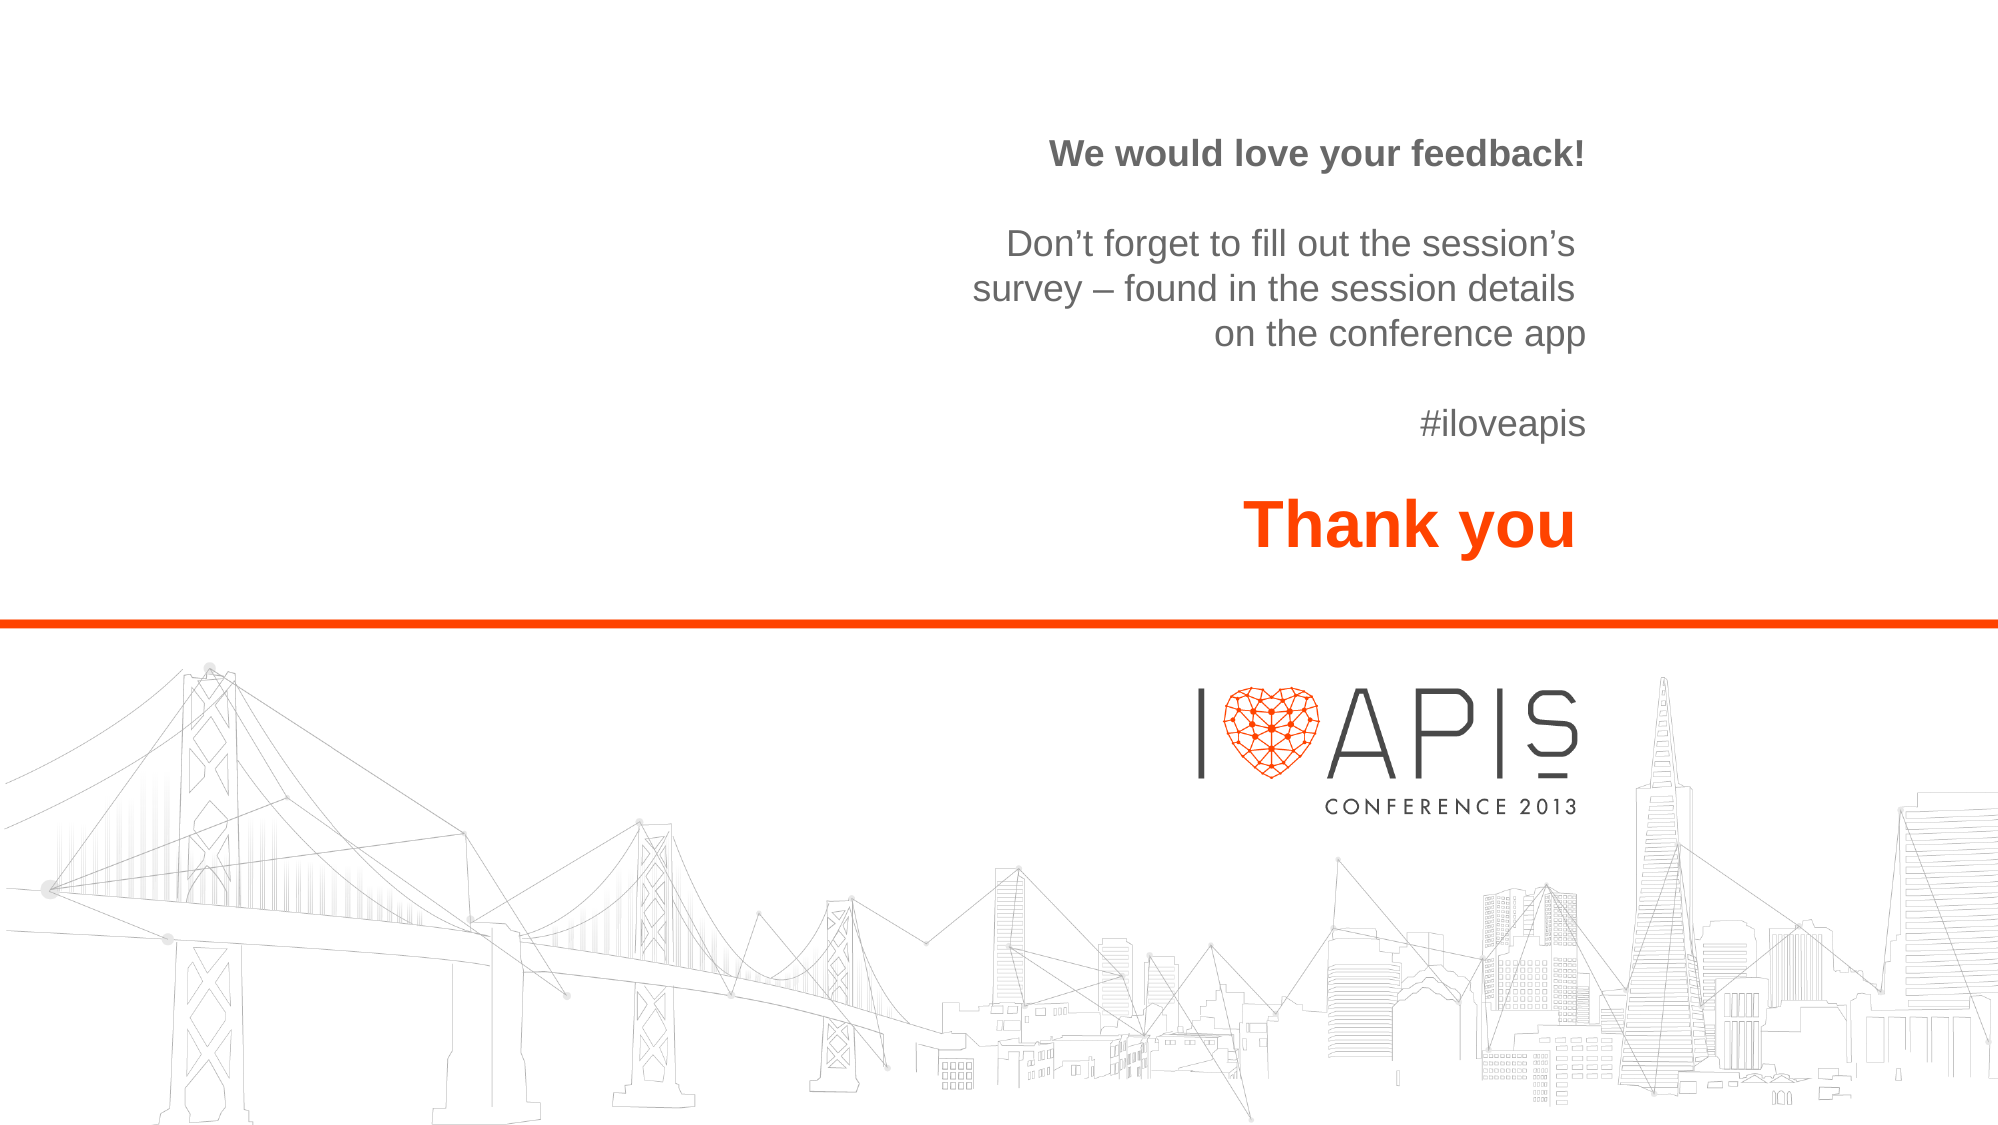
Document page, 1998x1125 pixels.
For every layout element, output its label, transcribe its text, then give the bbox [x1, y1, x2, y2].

picture [0, 0, 1998, 1125]
text_box We would love your feedback! Don’t forget to fill out the session’s survey – found in the session details on the conference app #iloveapis [702, 121, 1601, 451]
